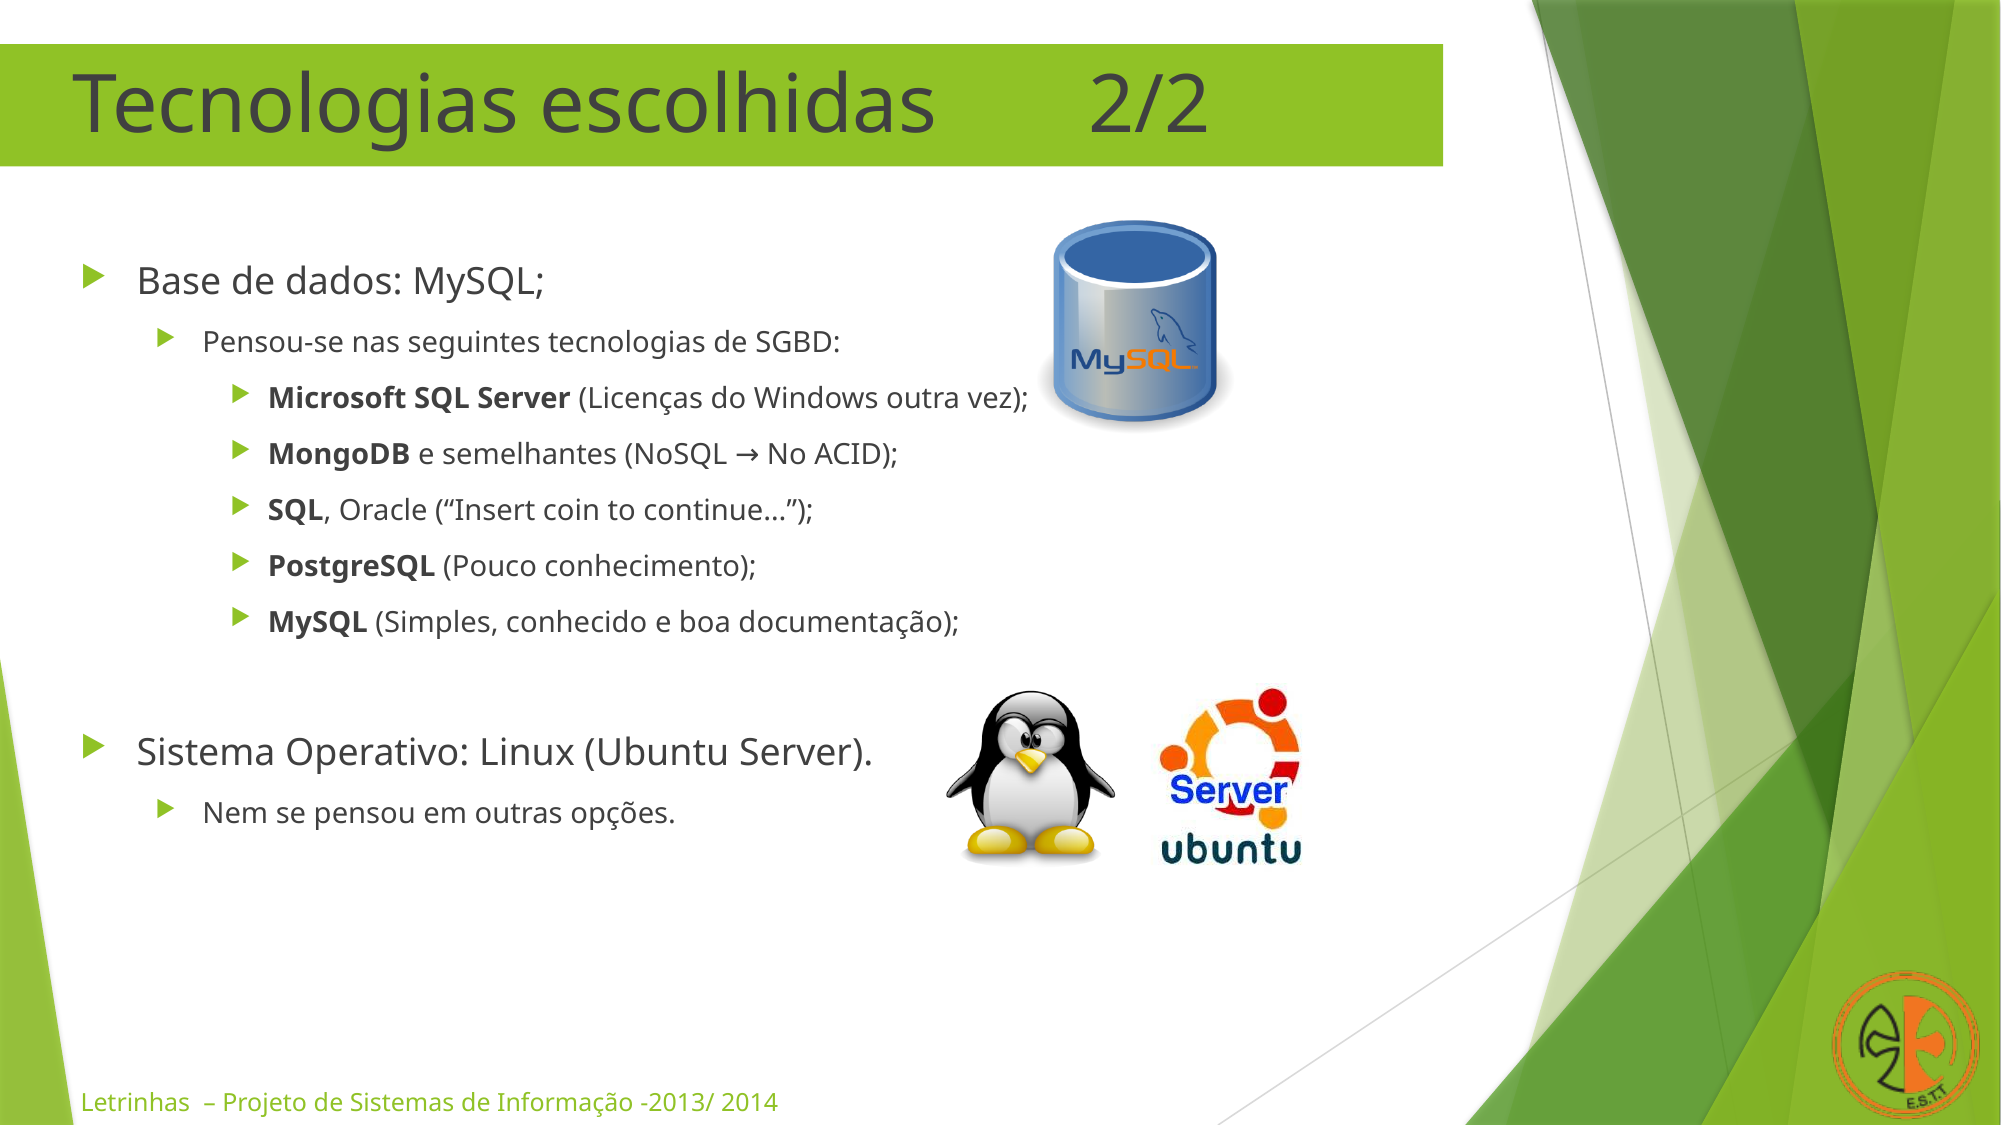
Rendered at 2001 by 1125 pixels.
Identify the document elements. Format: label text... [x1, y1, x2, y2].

text_box Letrinhas – Projeto de Sistemas de Informação -2013/ 2014 [65, 1101, 1066, 1124]
picture [1024, 216, 1246, 437]
list Base de dados: MySQL; Pensou-se nas seguintes tecnologias de SGBD: Microsoft SQL Server (Licenças do Windows outra vez); MongoDB e semelhantes (NoSQL → No ACID); SQL, Oracle (“Insert coin to continue…”); PostgreSQL (Pouco conhecimento); MySQL (Simples, conhecido e boa documentação); Sistema Operativo: Linux (Ubuntu Server). Nem se pensou em outras opções. [65, 249, 1074, 1101]
picture [909, 682, 1339, 872]
picture [1811, 967, 2000, 1125]
text_box Tecnologias escolhidas 2/2 [0, 44, 1444, 167]
